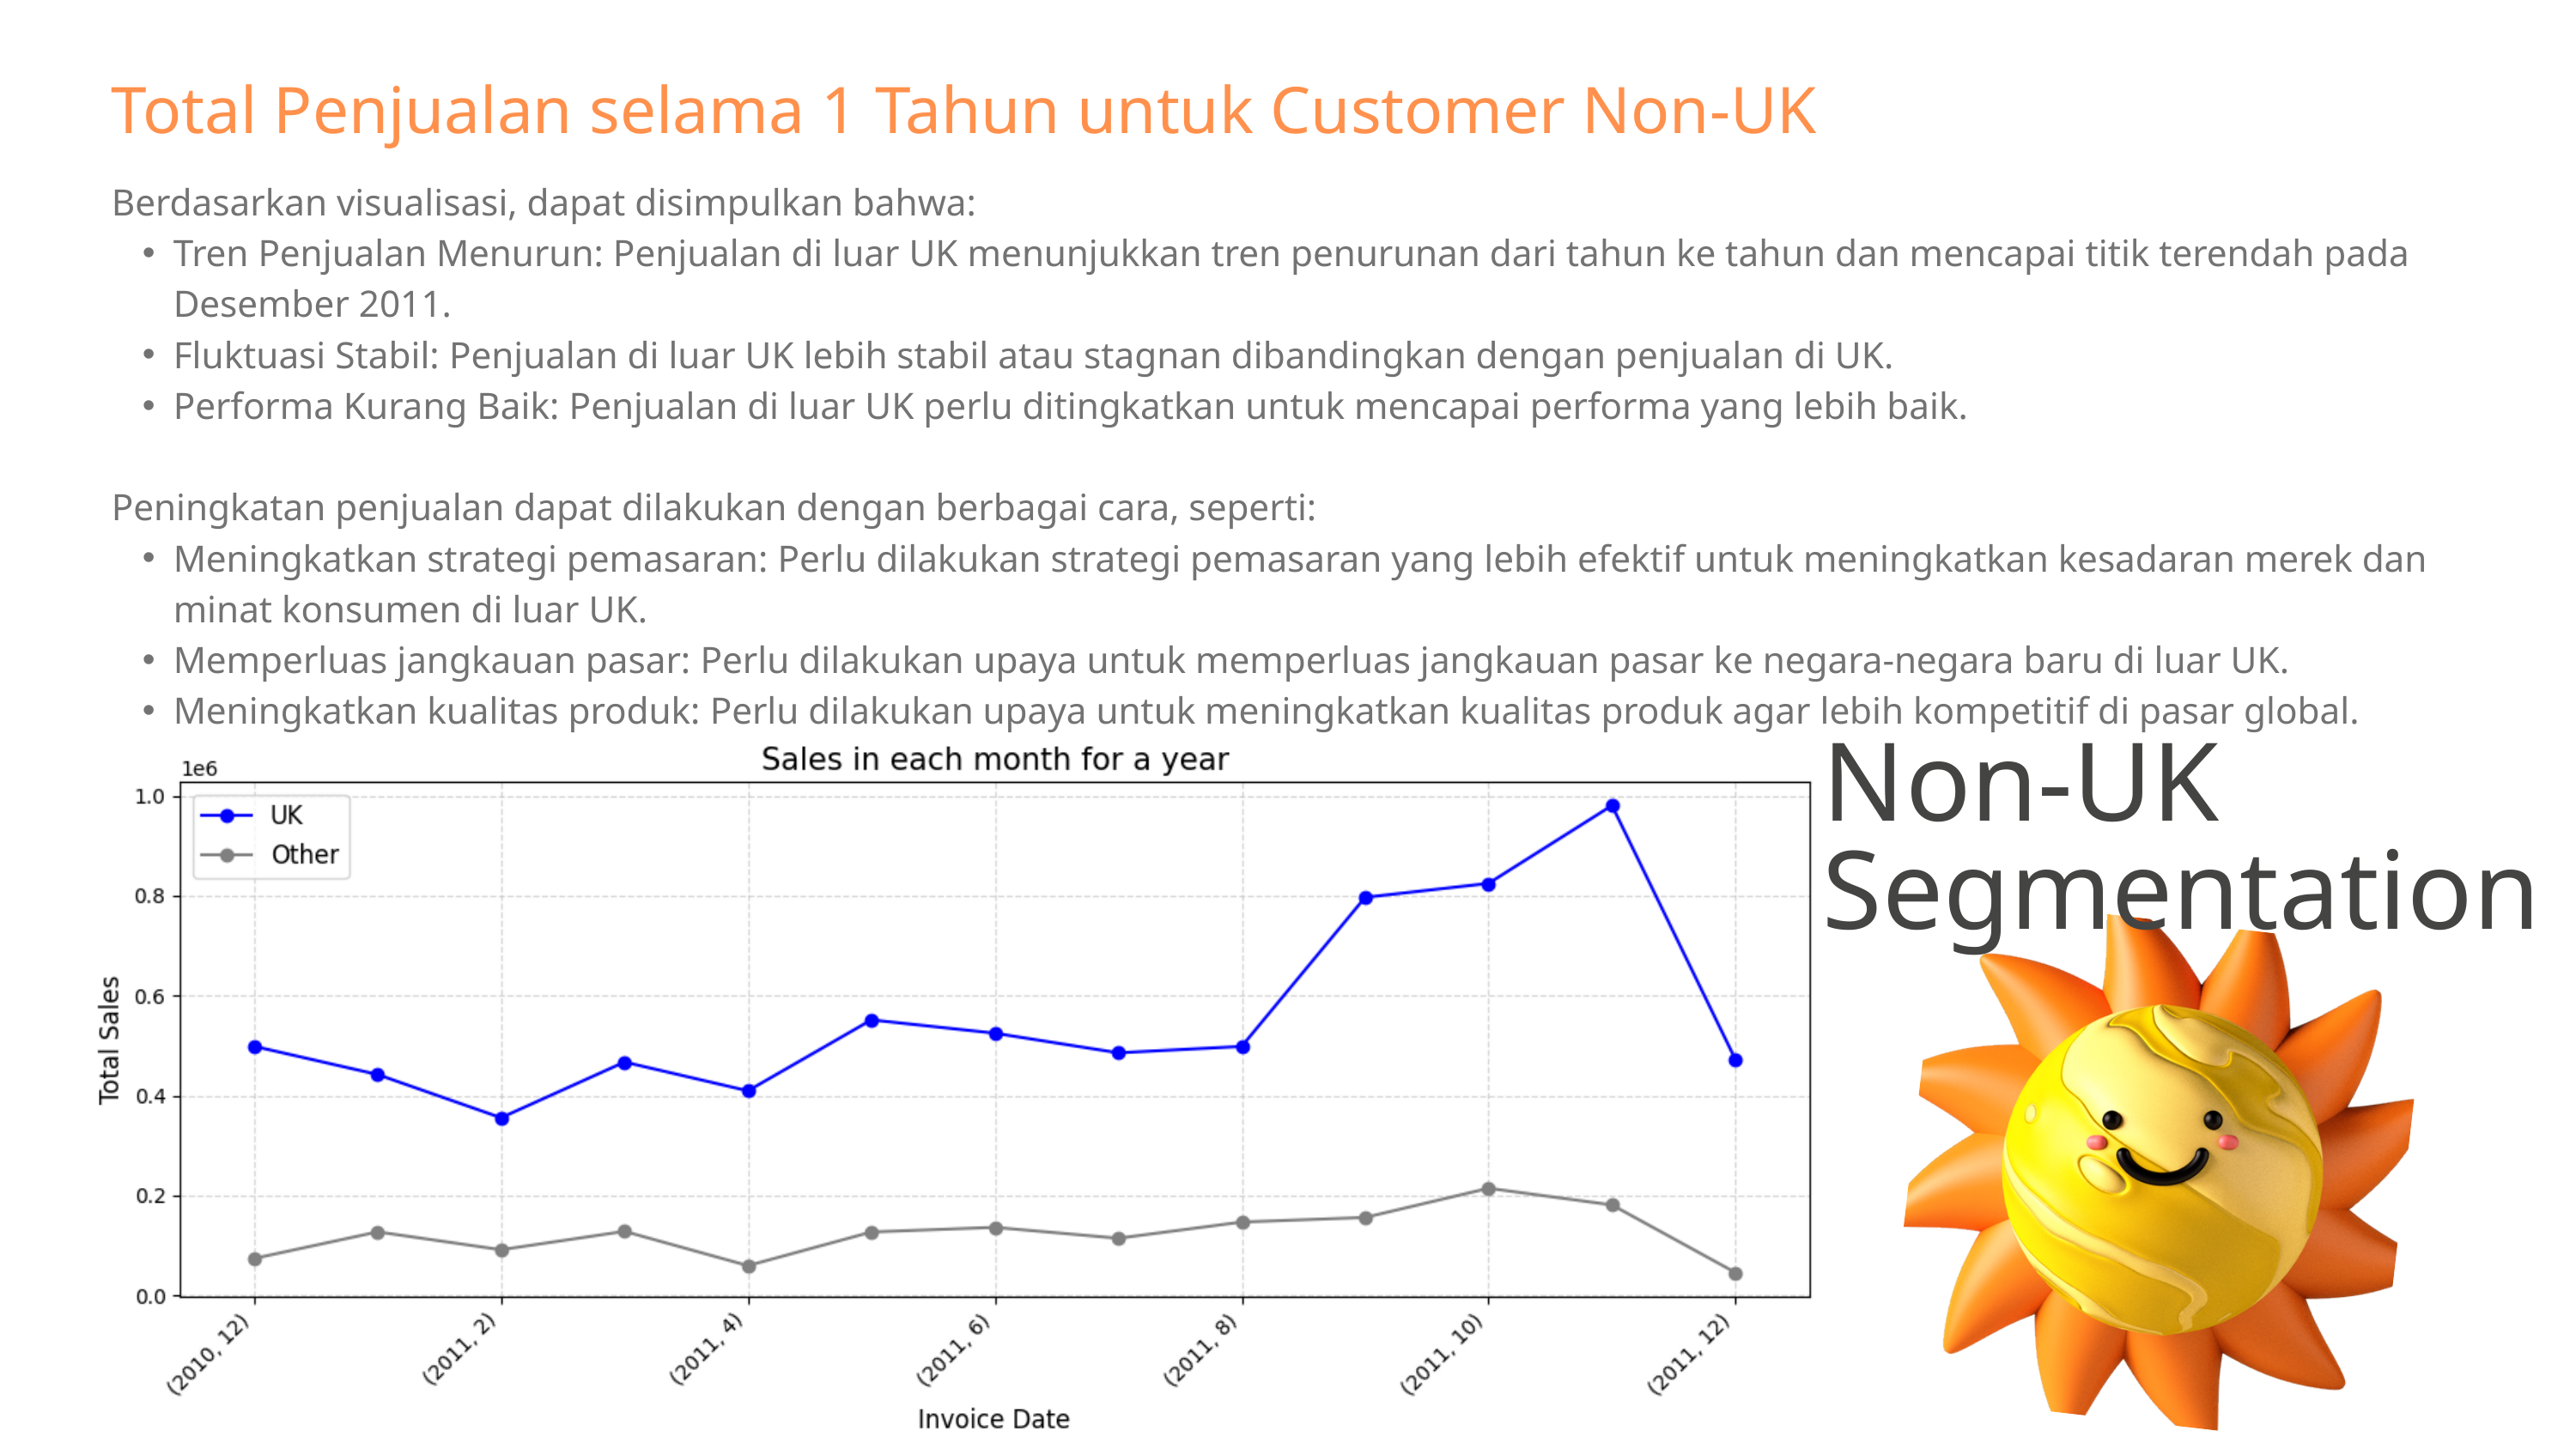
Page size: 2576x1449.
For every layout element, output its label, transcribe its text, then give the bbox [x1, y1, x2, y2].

text_box Total Penjualan selama 1 Tahun untuk Customer Non-UK [111, 70, 2432, 147]
text_box Berdasarkan visualisasi, dapat disimpulkan bahwa: Tren Penjualan Menurun: Penjualan di luar UK menunjukkan tren penurunan dari tahun ke tahun dan mencapai titik terendah pada Desember 2011. Fluktuasi Stabil: Penjualan di luar UK lebih stabil atau stagnan dibandingkan dengan penjualan di UK. Performa Kurang Baik: Penjualan di luar UK perlu ditingkatkan untuk mencapai performa yang lebih baik. Peningkatan penjualan dapat dilakukan dengan berbagai cara, seperti: Meningkatkan strategi pemasaran: Perlu dilakukan strategi pemasaran yang lebih efektif untuk meningkatkan kesadaran merek dan minat konsumen di luar UK. Memperluas jangkauan pasar: Perlu dilakukan upaya untuk memperluas jangkauan pasar ke negara-negara baru di luar UK. Meningkatkan kualitas produk: Perlu dilakukan upaya untuk meningkatkan kualitas produk agar lebih kompetitif di pasar global. [111, 172, 2506, 732]
text_box Non-UK Segmentation [1822, 733, 2576, 951]
text_box [1884, 951, 2432, 1449]
text_box [85, 732, 1823, 1449]
